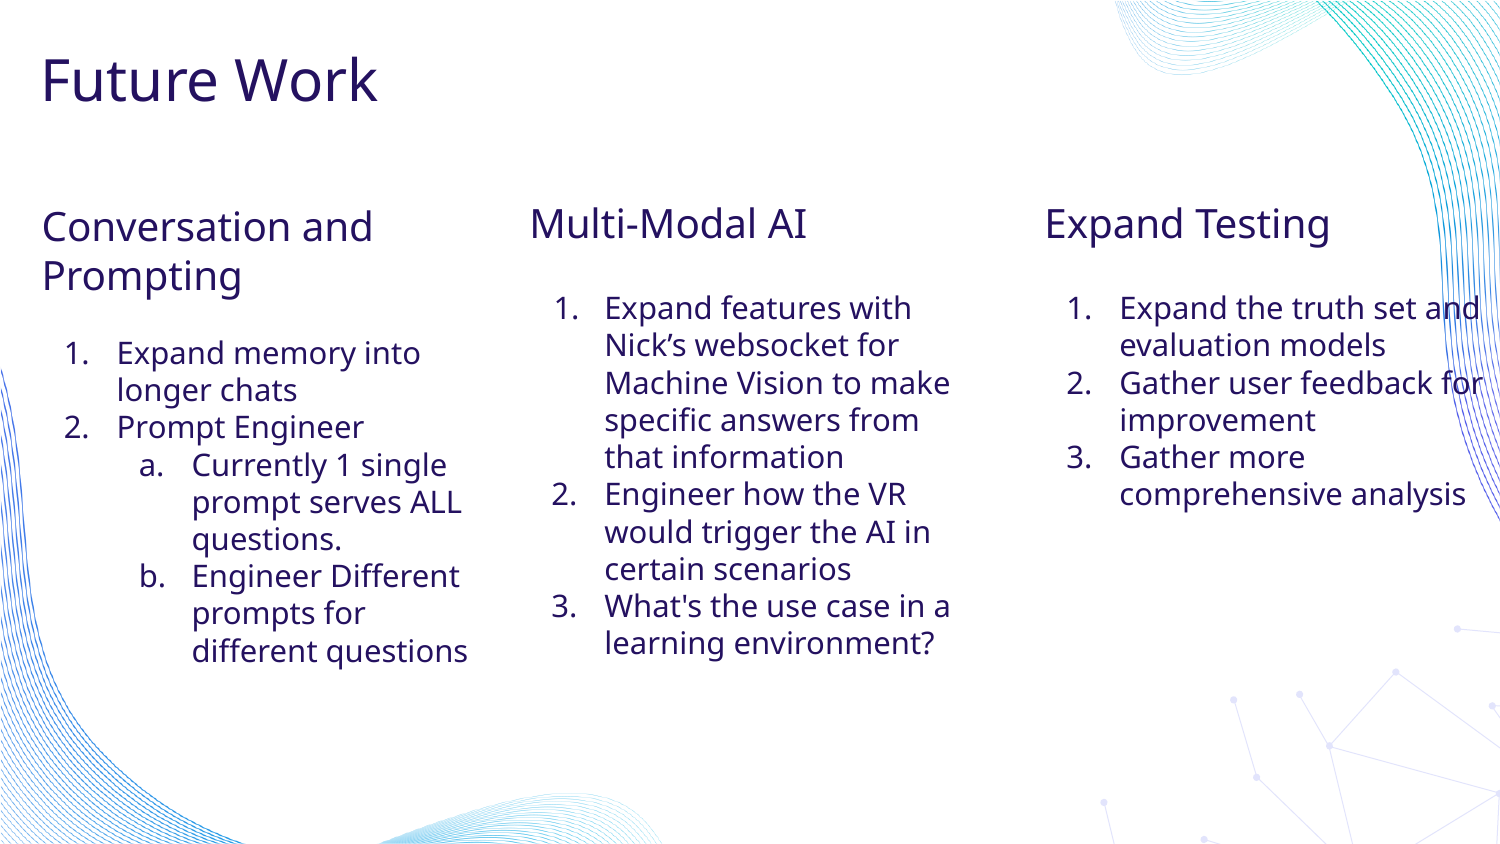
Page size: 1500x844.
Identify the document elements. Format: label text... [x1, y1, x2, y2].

picture [1109, 0, 1500, 151]
subtitle Multi-Modal AI [513, 151, 975, 263]
title Future Work [25, 28, 1388, 123]
subtitle Expand features with Nick’s websocket for Machine Vision to make specific answers from that information Engineer how the VR would trigger the AI in certain scenarios What's the use case in a learning environment? [513, 272, 987, 753]
picture [1109, 263, 1500, 272]
subtitle Conversation and Prompting [25, 188, 422, 315]
subtitle Expand Testing [1028, 151, 1500, 263]
subtitle Expand the truth set and evaluation models Gather user feedback for improvement Gather more comprehensive analysis [1028, 272, 1500, 586]
subtitle Expand memory into longer chats Prompt Engineer Currently 1 single prompt serves ALL questions. Engineer Different prompts for different questions [25, 317, 499, 670]
picture [0, 336, 693, 844]
